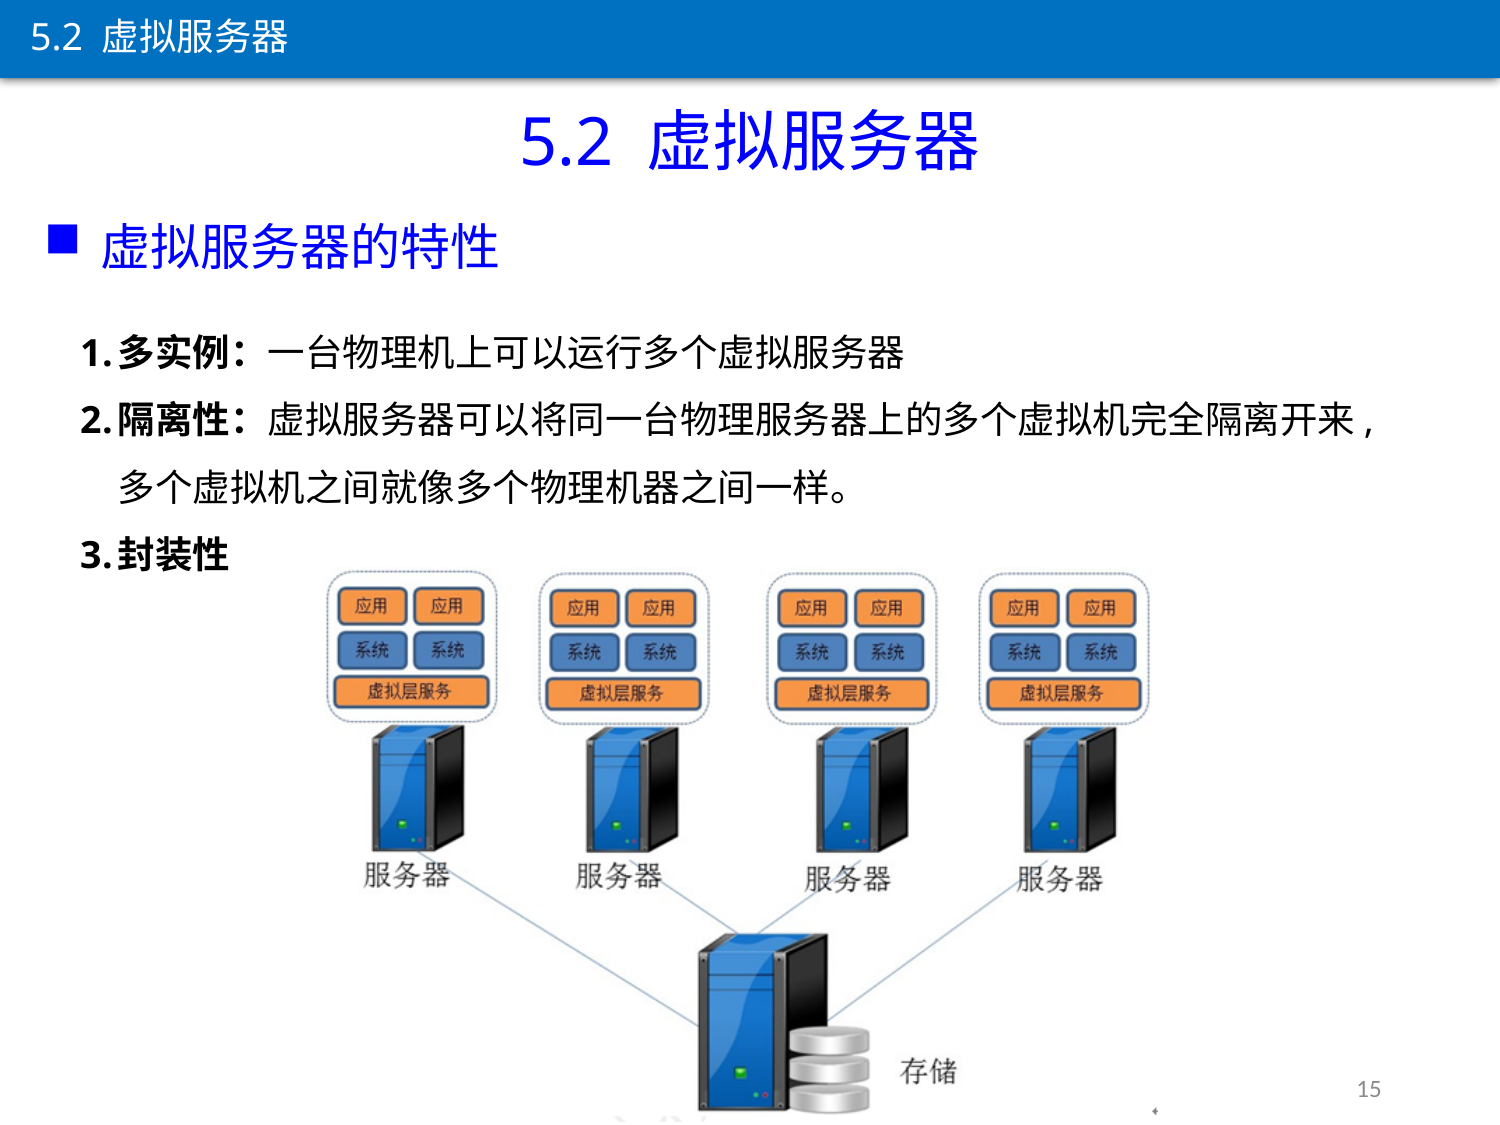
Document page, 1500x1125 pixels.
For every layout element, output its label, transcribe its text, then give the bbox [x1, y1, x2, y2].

text_box 多实例：一台物理机上可以运行多个虚拟服务器 隔离性：虚拟服务器可以将同一台物理服务器上的多个虚拟机完全隔离开来, 多个虚拟机之间就像多个物理机器之间一样。 封装性 [65, 299, 1423, 584]
text_box 5.2 虚拟服务器 [0, 91, 1500, 187]
text_box 5.2 虚拟服务器 [15, 5, 305, 66]
picture [324, 567, 1158, 1122]
text_box [0, 0, 1500, 79]
slide_number 15 [1158, 1057, 1397, 1118]
text_box 虚拟服务器的特性 [29, 196, 1459, 283]
